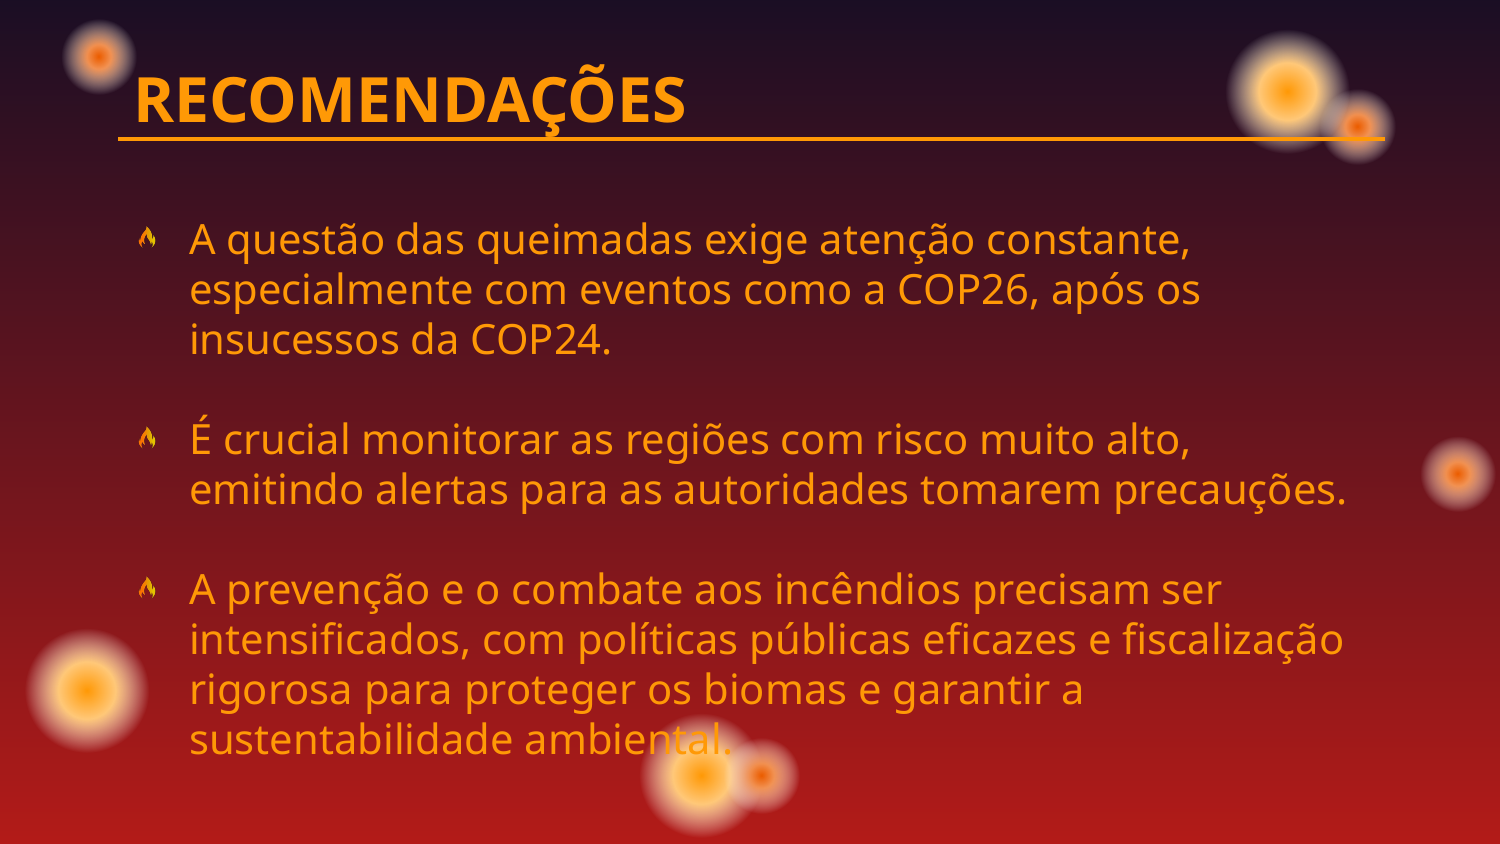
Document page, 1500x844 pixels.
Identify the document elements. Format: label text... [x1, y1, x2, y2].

picture [132, 422, 162, 453]
picture [132, 572, 162, 603]
picture [132, 222, 162, 252]
title RECOMENDAÇÕES [118, 44, 1382, 137]
text_box A questão das queimadas exige atenção constante, especialmente com eventos como a COP26, após os insucessos da COP24. É crucial monitorar as regiões com risco muito alto, emitindo alertas para as autoridades tomarem precauções. A prevenção e o combate aos incêndios precisam ser intensificados, com políticas públicas eficazes e fiscalização rigorosa para proteger os biomas e garantir a sustentabilidade ambiental. [118, 155, 1382, 770]
